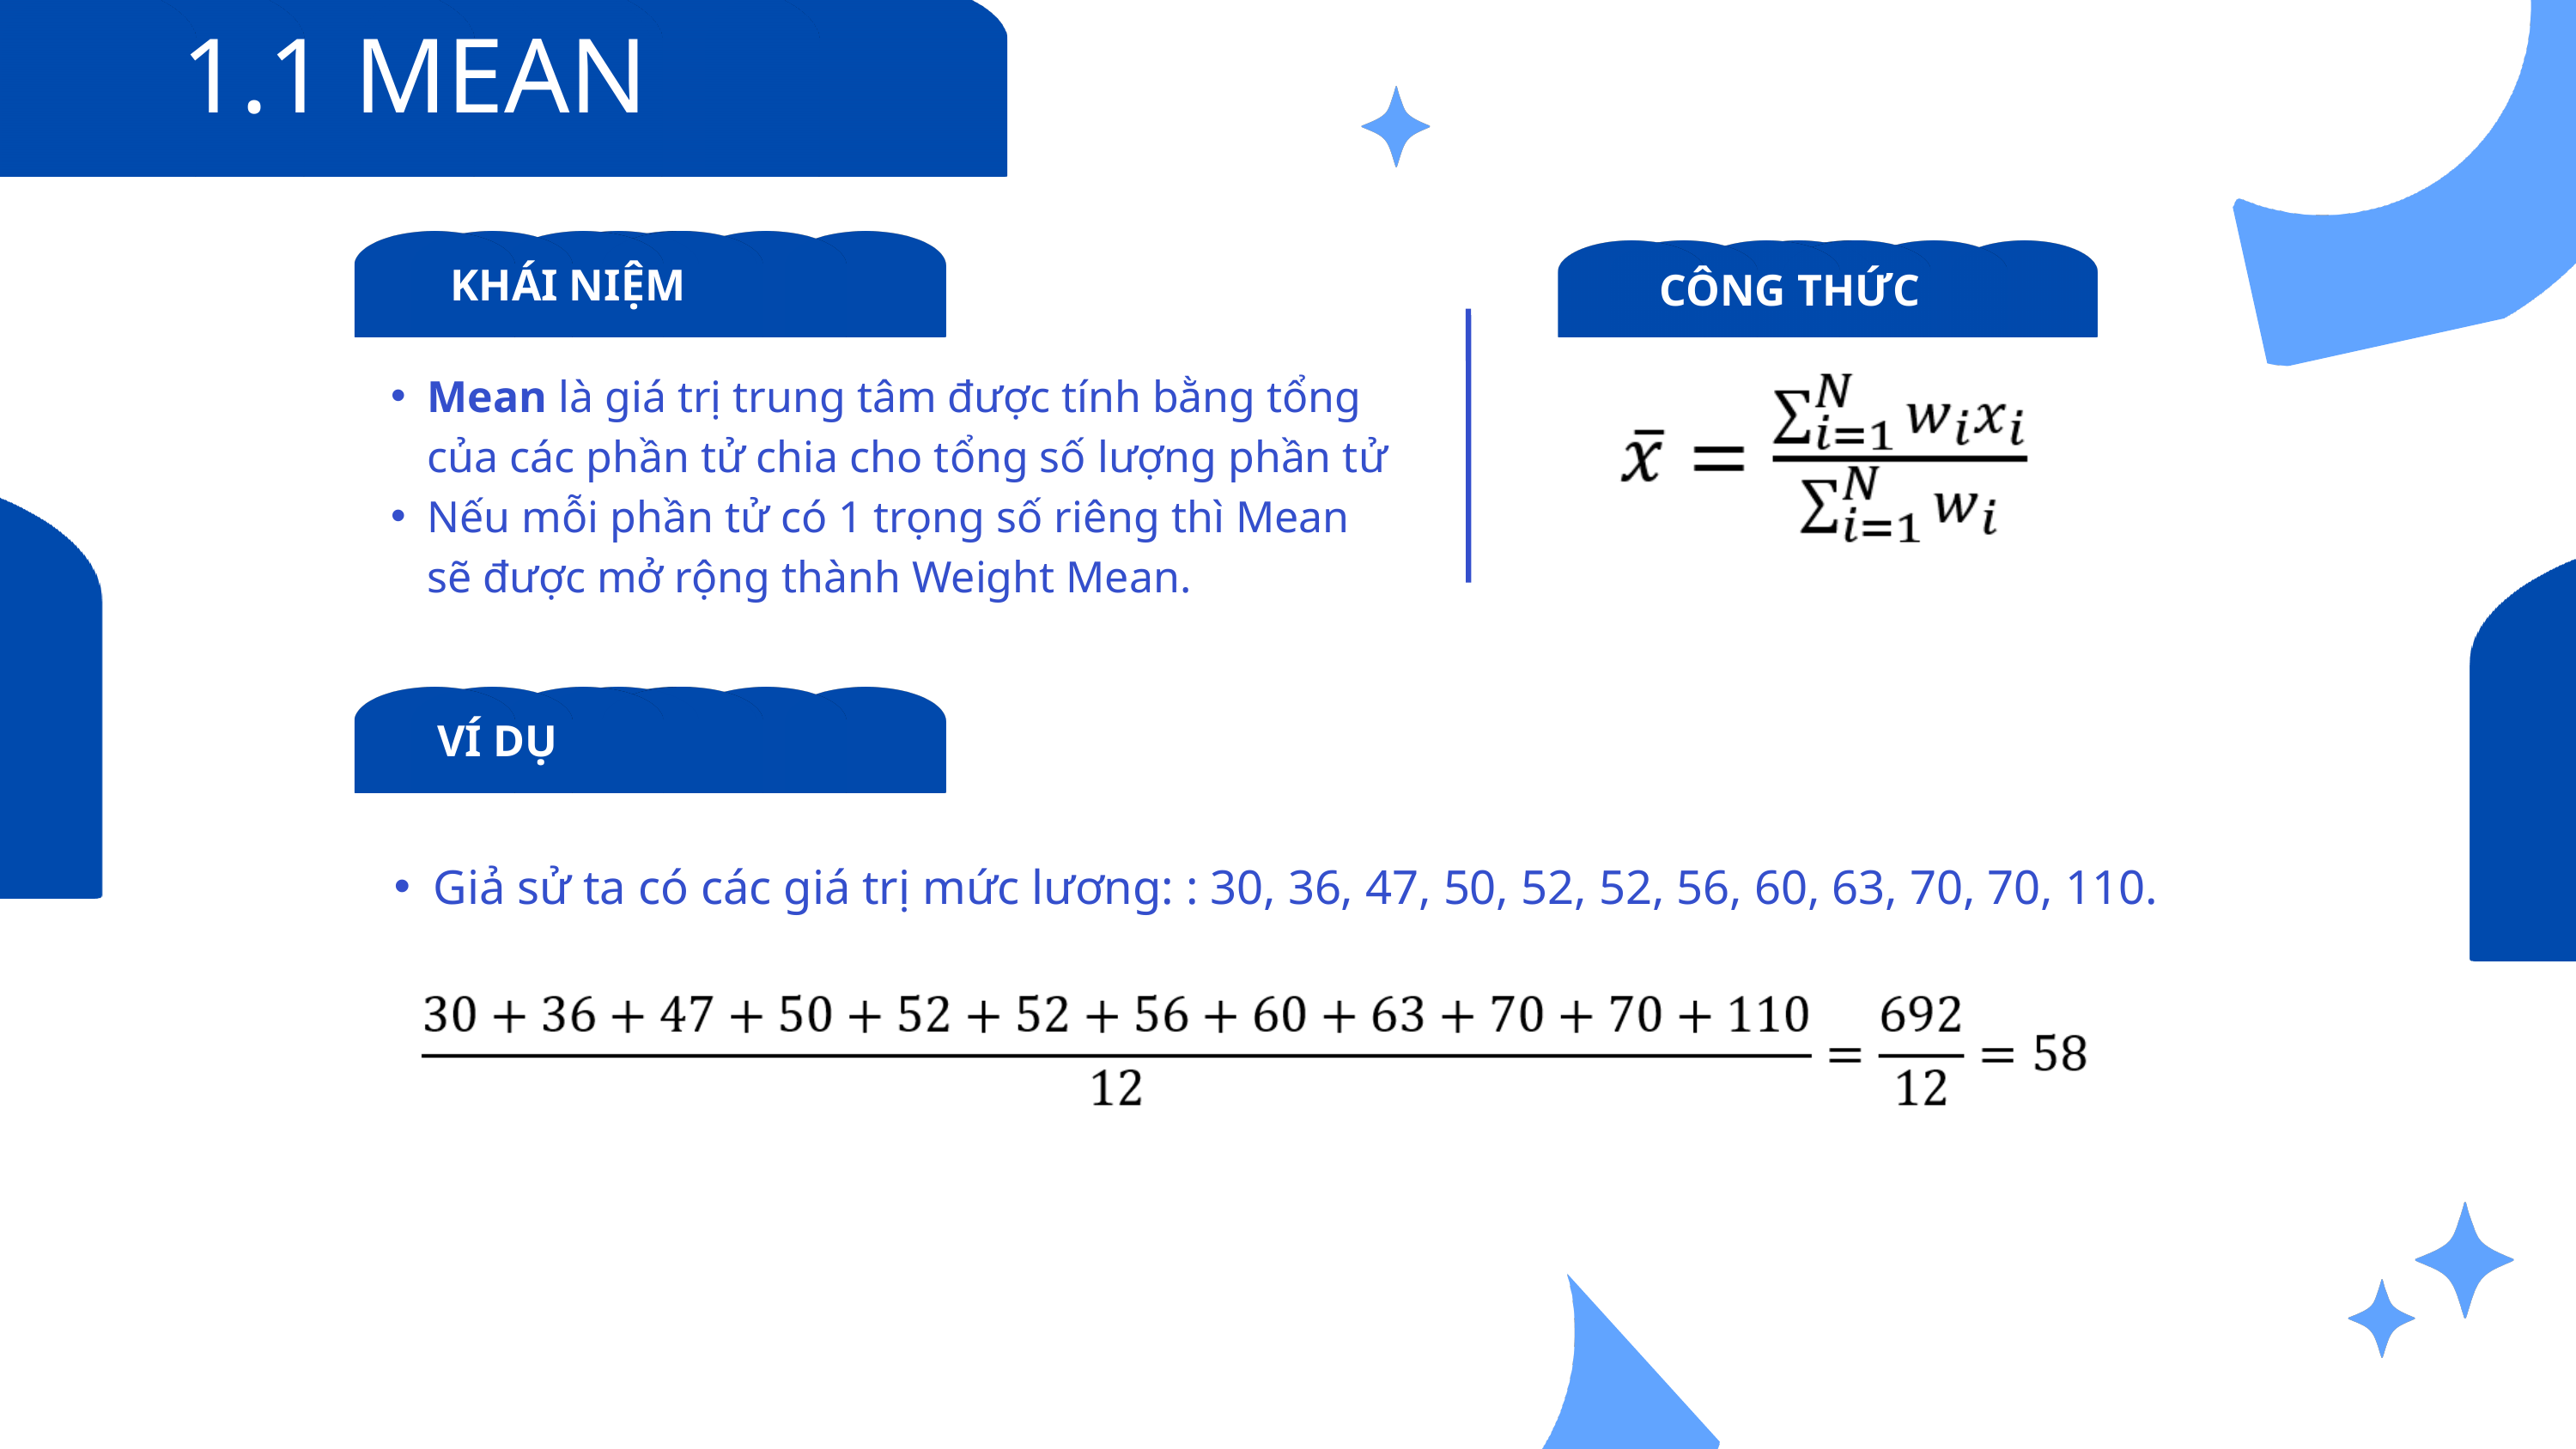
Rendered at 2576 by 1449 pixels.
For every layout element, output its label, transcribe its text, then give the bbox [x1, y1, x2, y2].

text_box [354, 687, 946, 794]
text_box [1558, 240, 2099, 337]
text_box Giả sử ta có các giá trị mức lương: : 30, 36, 47, 50, 52, 52, 56, 60, 63, 70, 70, 110. [354, 847, 2239, 979]
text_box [354, 231, 946, 337]
text_box [1619, 361, 2031, 555]
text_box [2348, 1202, 2515, 1358]
text_box [2470, 519, 2576, 961]
text_box [1361, 86, 1431, 167]
text_box [415, 979, 2091, 1116]
text_box [2186, 0, 2576, 371]
text_box Mean là giá trị trung tâm được tính bằng tổng của các phần tử chia cho tổng số lượng phần tử Nếu mỗi phần tử có 1 trọng số riêng thì Mean sẽ được mở rộng thành Weight Mean. [354, 361, 1396, 602]
text_box [1199, 1179, 1727, 1449]
text_box [0, 457, 103, 899]
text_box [0, 0, 1008, 178]
